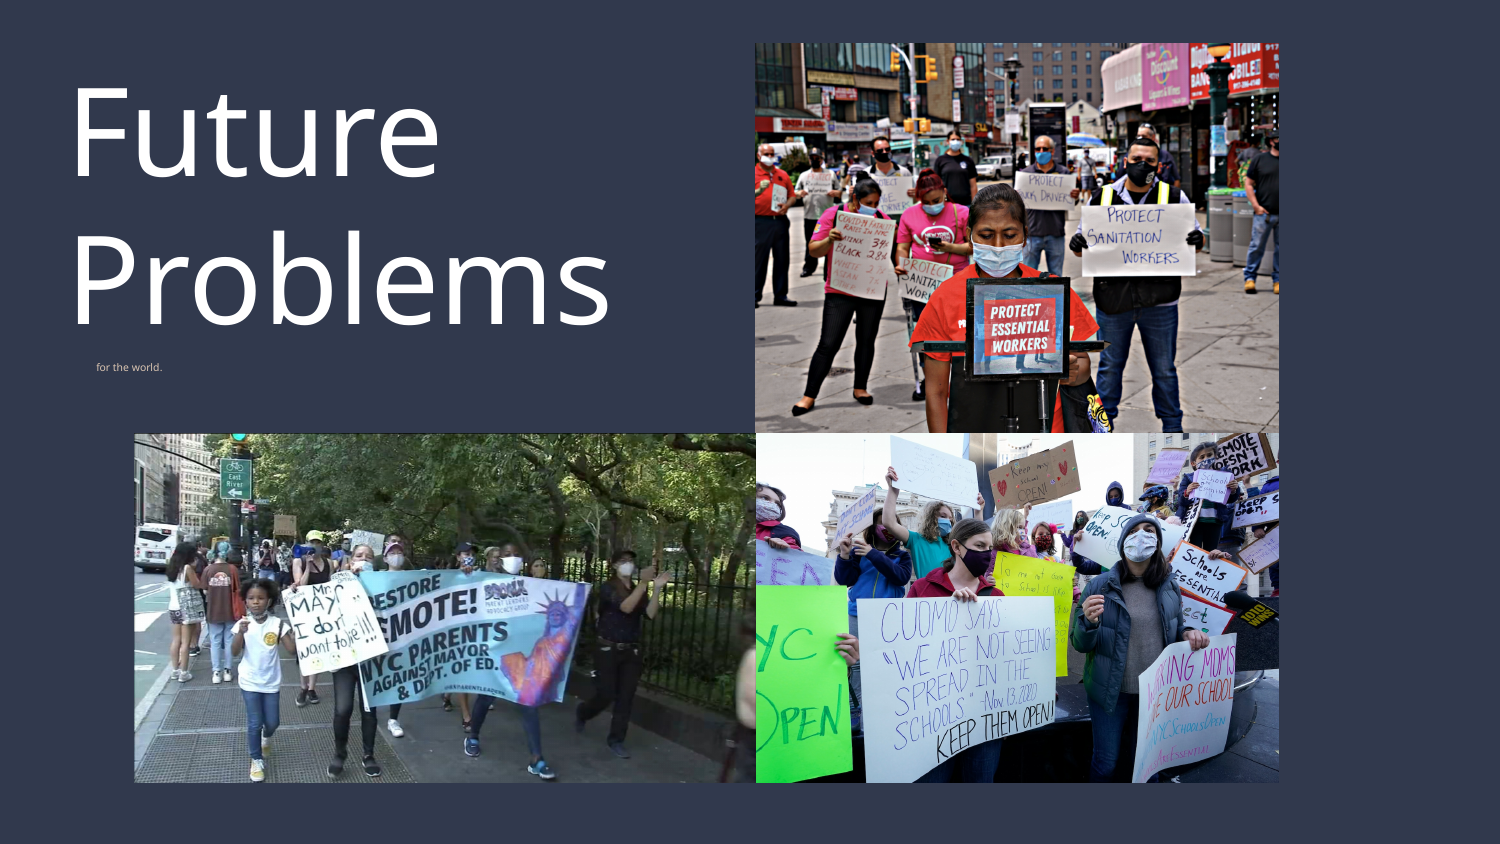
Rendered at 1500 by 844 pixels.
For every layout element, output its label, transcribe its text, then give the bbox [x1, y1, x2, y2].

picture [134, 43, 1279, 783]
list for the world. [81, 344, 749, 500]
title Future Problems [51, 159, 749, 364]
